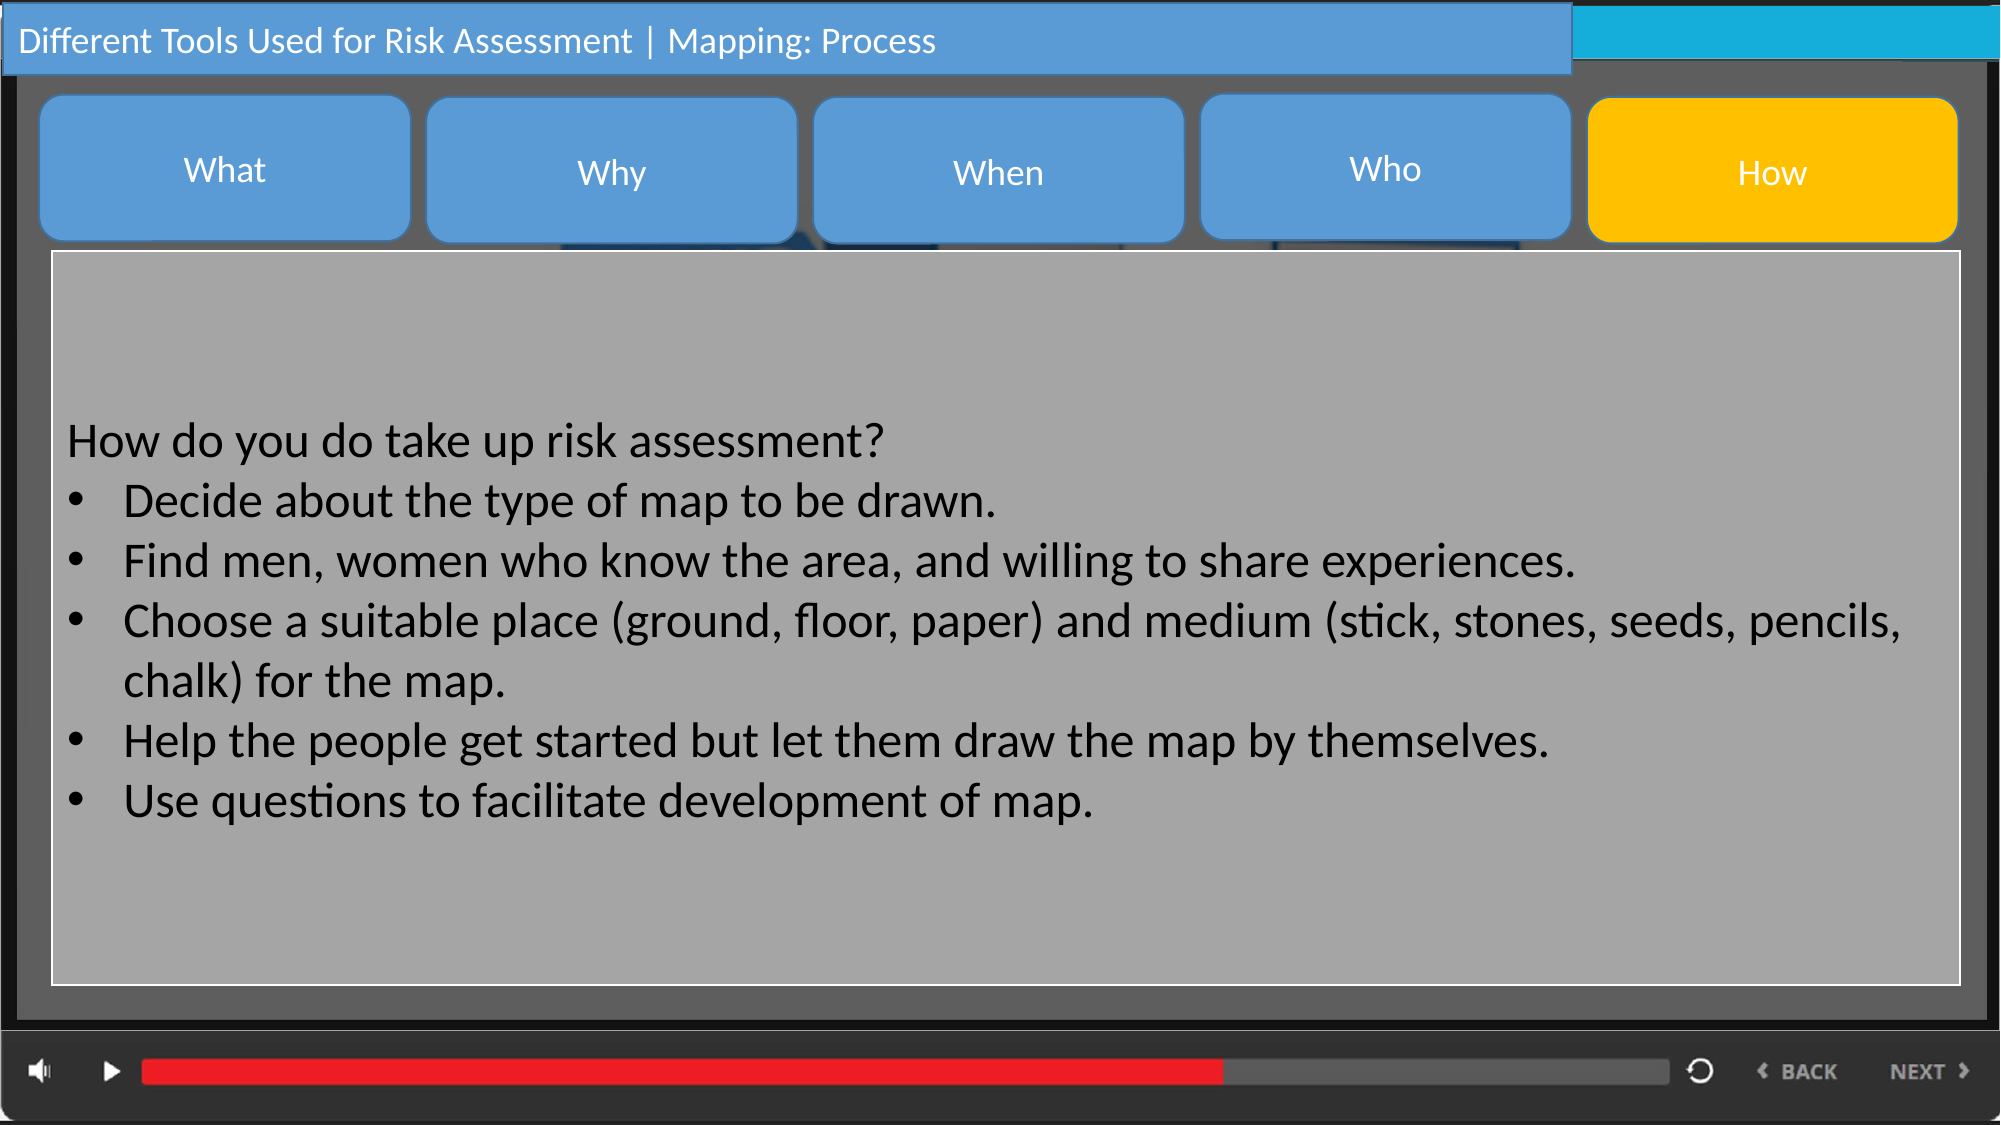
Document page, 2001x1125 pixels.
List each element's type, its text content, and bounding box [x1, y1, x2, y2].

text_box How [1909, 96, 1959, 244]
text_box [0, 69, 2000, 1031]
picture [0, 1031, 2000, 1125]
text_box How do you do take up risk assessment? Decide about the type of map to be drawn. Find men, women who know the area, and willing to share experiences. Choose a suitable place (ground, floor, paper) and medium (stick, stones, seeds, pencils, chalk) for the map. Help the people get started but let them draw the map by themselves. Use questions to facilitate development of map. [52, 251, 1960, 985]
picture [0, 0, 2000, 943]
text_box What [39, 101, 47, 235]
